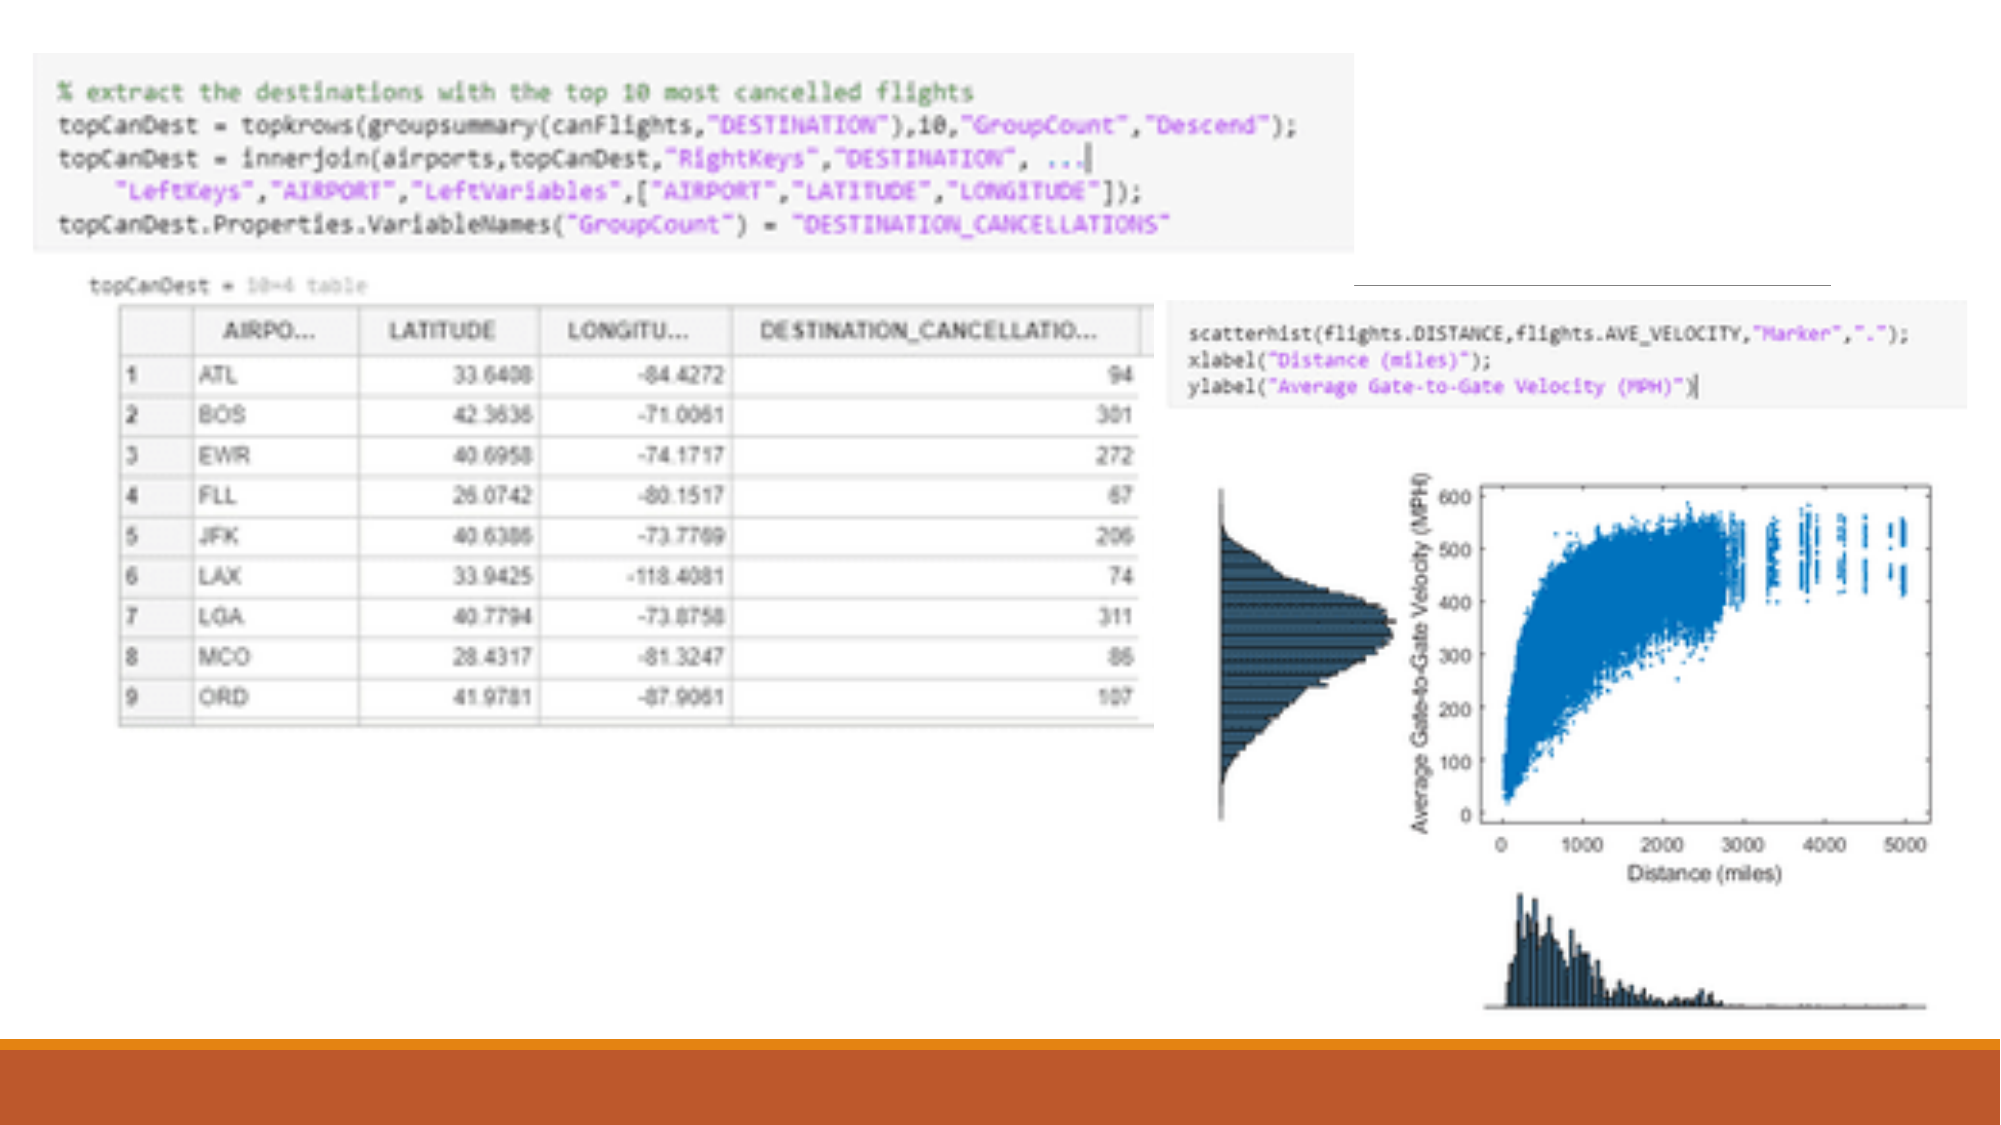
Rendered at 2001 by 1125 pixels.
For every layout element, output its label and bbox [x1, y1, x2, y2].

picture [32, 52, 1968, 1026]
